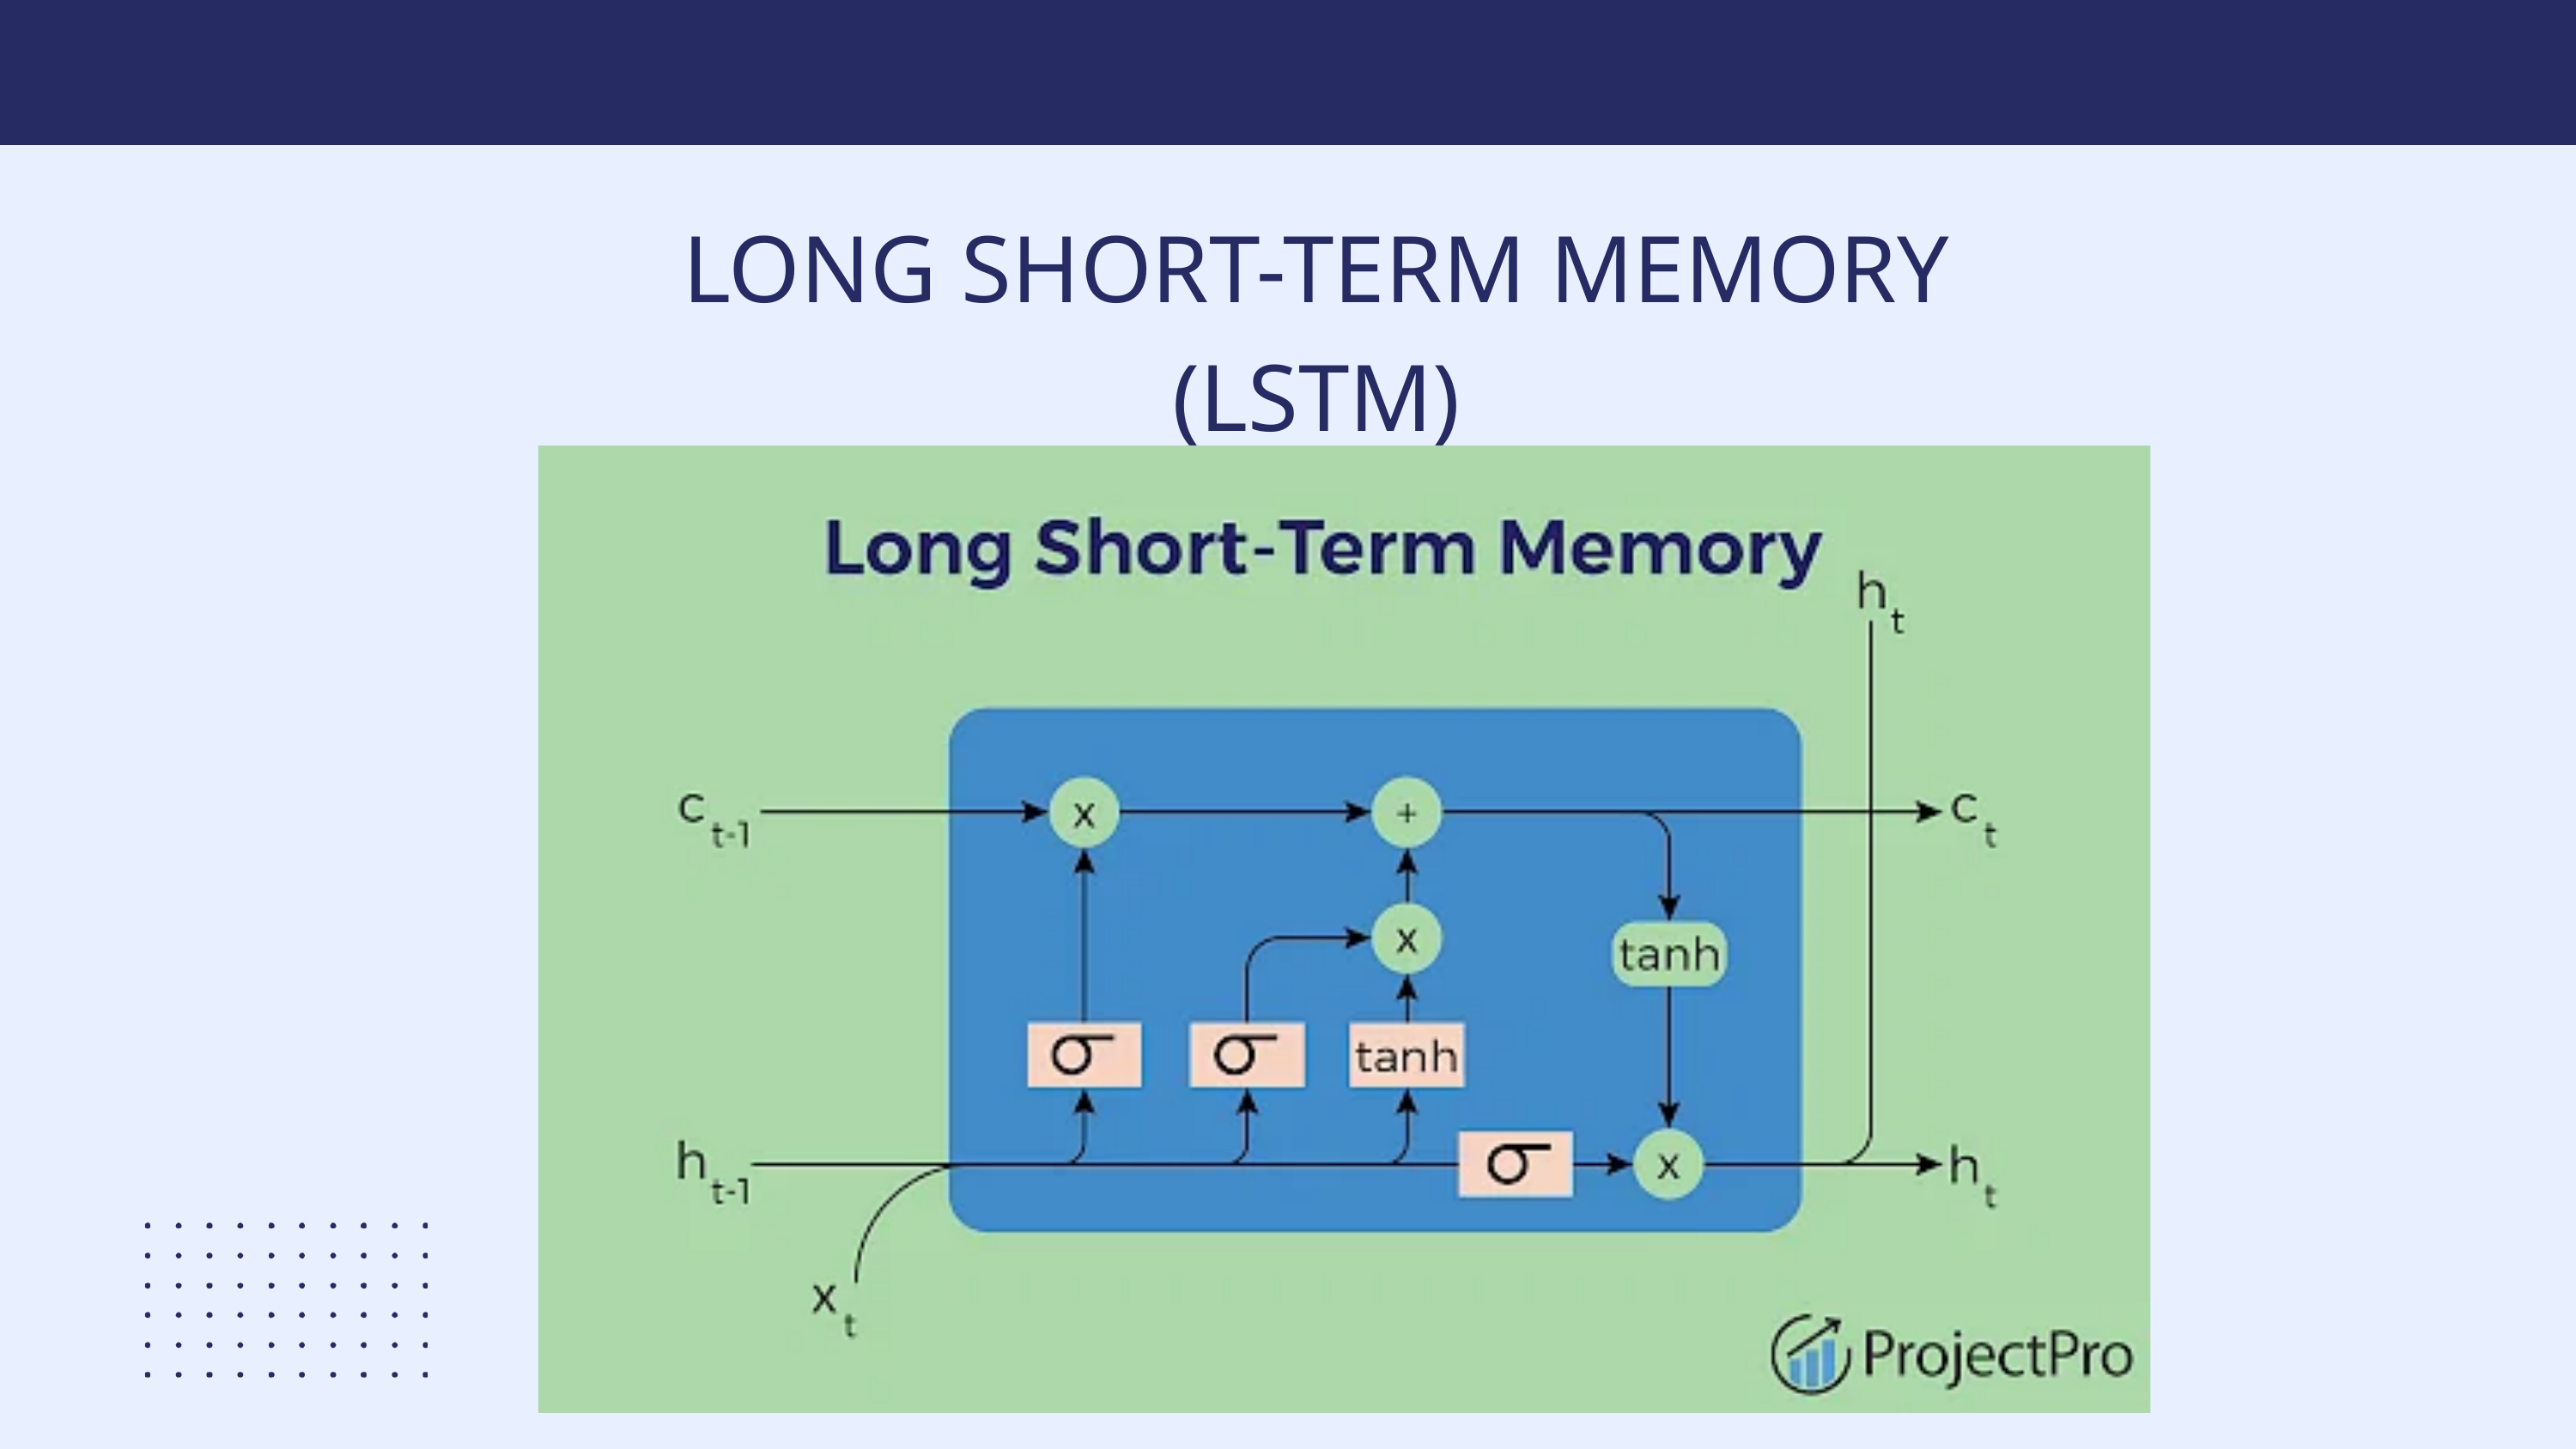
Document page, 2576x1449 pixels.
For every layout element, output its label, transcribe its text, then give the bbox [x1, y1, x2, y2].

text_box [538, 446, 2151, 1413]
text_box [0, 0, 2576, 145]
text_box [144, 1222, 428, 1378]
text_box LONG SHORT-TERM MEMORY (LSTM) [538, 192, 2095, 451]
